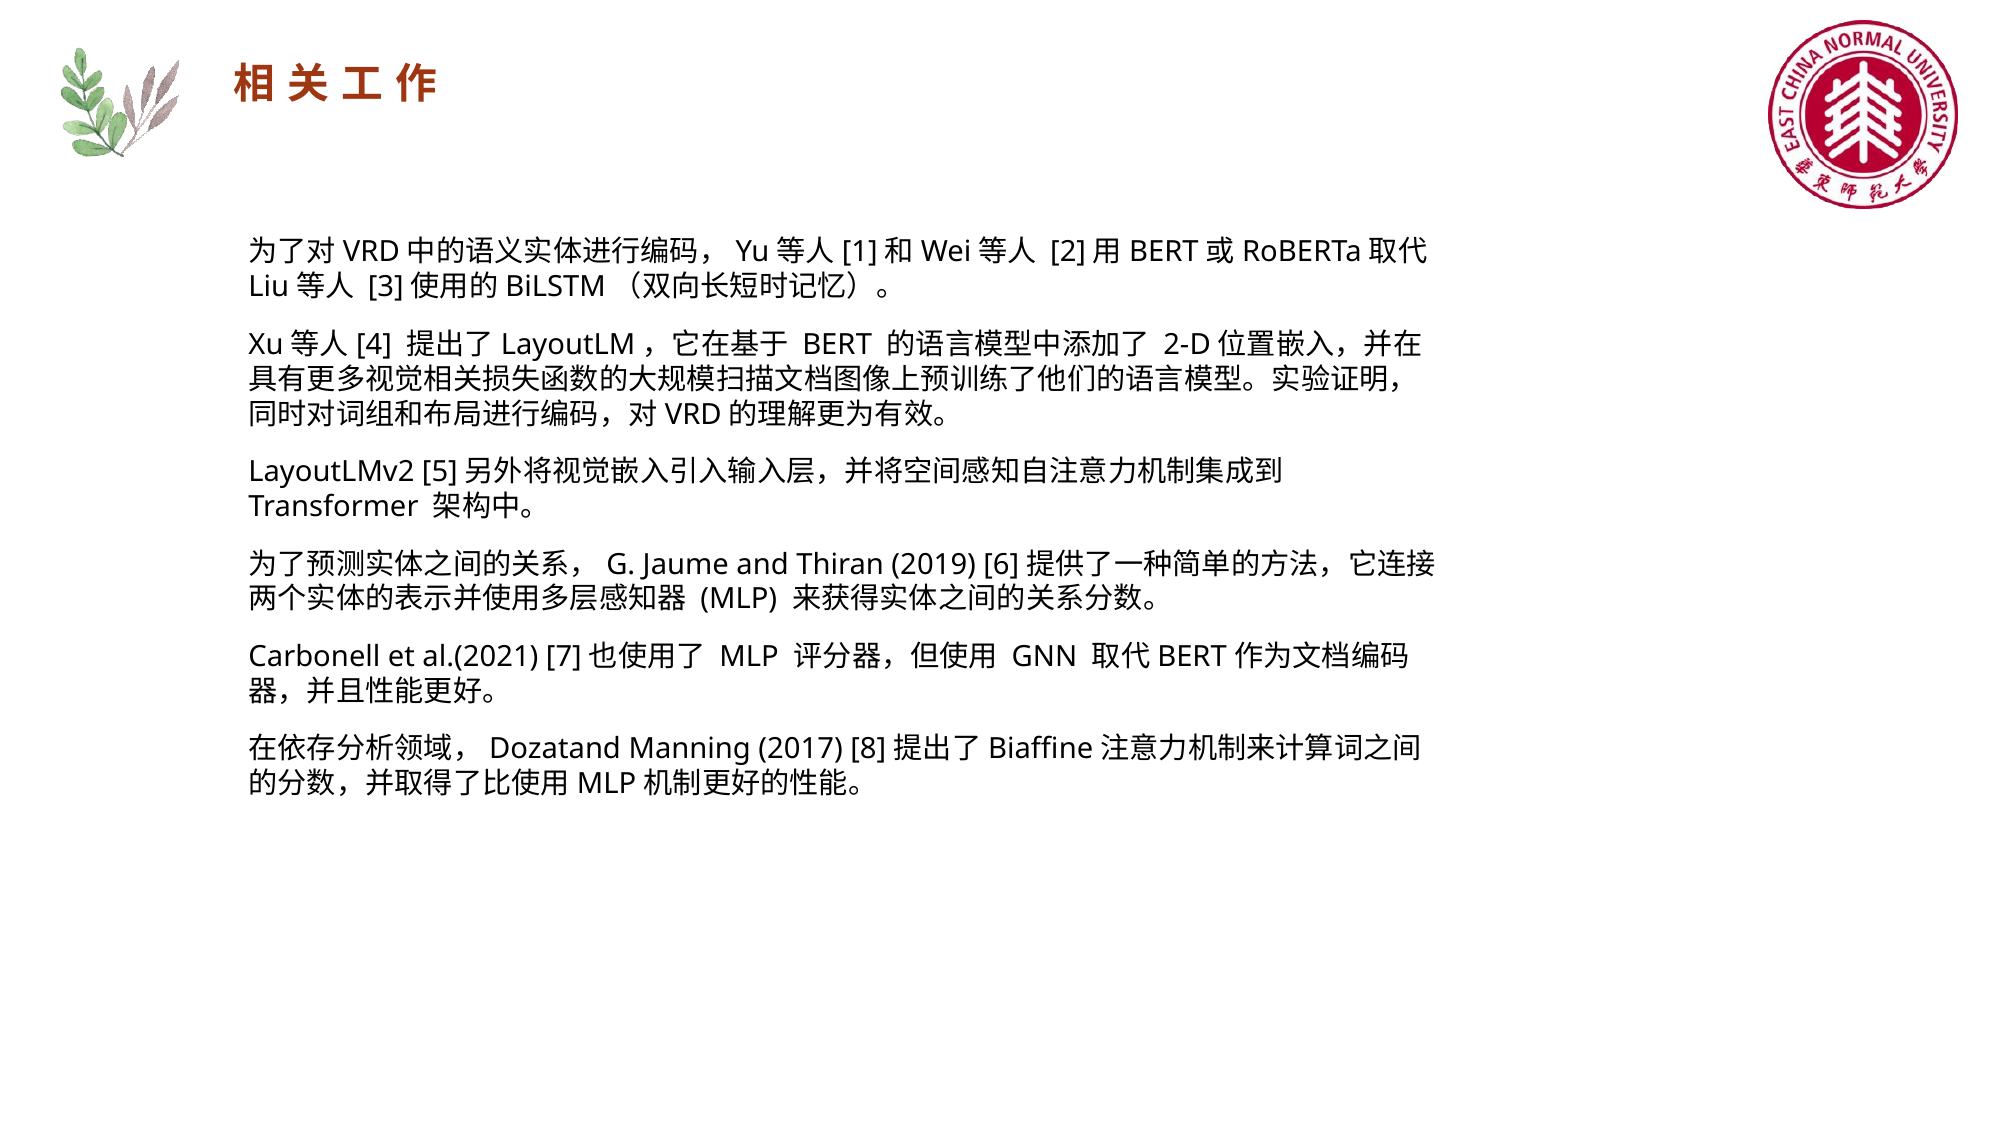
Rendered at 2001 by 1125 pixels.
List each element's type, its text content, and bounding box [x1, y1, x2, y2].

text_box 相关工作 [218, 49, 829, 114]
picture [1768, 20, 1958, 209]
text_box 为了对VRD中的语义实体进行编码，Yu等人[1]和Wei等人 [2]用BERT或RoBERTa取代Liu等人 [3]使用的BiLSTM（双向长短时记忆）。 Xu等人[4] 提出了LayoutLM，它在基于 BERT 的语言模型中添加了 2-D位置嵌入，并在具有更多视觉相关损失函数的大规模扫描文档图像上预训练了他们的语言模型。实验证明，同时对词组和布局进行编码，对VRD的理解更为有效。 LayoutLMv2 [5]另外将视觉嵌入引入输入层，并将空间感知自注意力机制集成到 Transformer 架构中。 为了预测实体之间的关系，G. Jaume and Thiran (2019) [6]提供了一种简单的方法，它连接两个实体的表示并使用多层感知器 (MLP) 来获得实体之间的关系分数。 Carbonell et al.(2021) [7]也使用了 MLP 评分器，但使用 GNN 取代BERT作为文档编码器，并且性能更好。 在依存分析领域，Dozatand Manning (2017) [8]提出了Biaffine注意力机制来计算词之间的分数，并取得了比使用MLP机制更好的性能。 [233, 225, 1453, 807]
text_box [61, 46, 179, 160]
